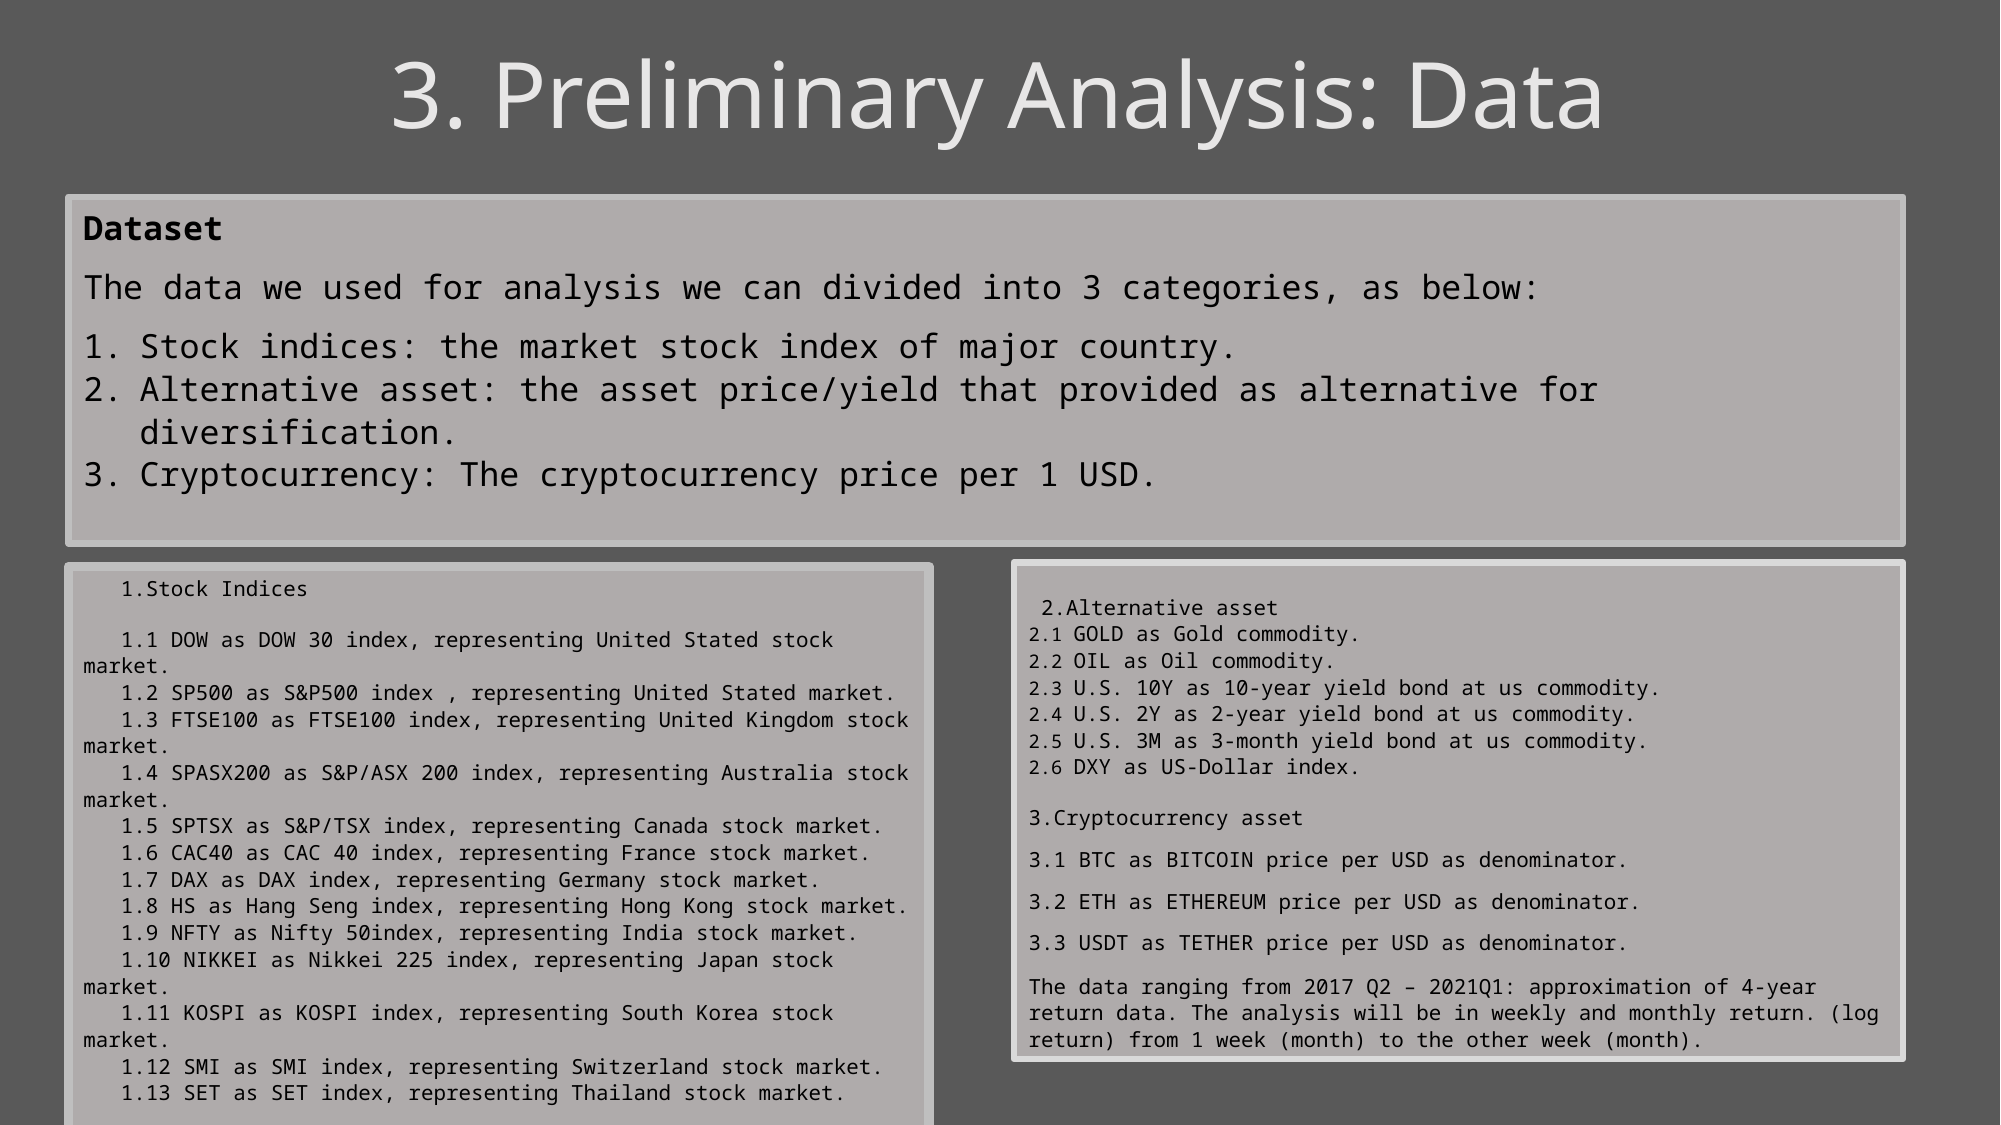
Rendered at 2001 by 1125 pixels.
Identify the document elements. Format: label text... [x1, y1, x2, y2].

text_box Dataset The data we used for analysis we can divided into 3 categories, as below: Stock indices: the market stock index of major country. Alternative asset: the asset price/yield that provided as alternative for diversification. Cryptocurrency: The cryptocurrency price per 1 USD. [68, 196, 1903, 544]
text_box 1.Stock Indices 1.1 DOW as DOW 30 index, representing United Stated stock market. 1.2 SP500 as S&P500 index , representing United Stated market. 1.3 FTSE100 as FTSE100 index, representing United Kingdom stock market. 1.4 SPASX200 as S&P/ASX 200 index, representing Australia stock market. 1.5 SPTSX as S&P/TSX index, representing Canada stock market. 1.6 CAC40 as CAC 40 index, representing France stock market. 1.7 DAX as DAX index, representing Germany stock market. 1.8 HS as Hang Seng index, representing Hong Kong stock market. 1.9 NFTY as Nifty 50index, representing India stock market. 1.10 NIKKEI as Nikkei 225 index, representing Japan stock market. 1.11 KOSPI as KOSPI index, representing South Korea stock market. 1.12 SMI as SMI index, representing Switzerland stock market. 1.13 SET as SET index, representing Thailand stock market. [68, 566, 929, 1125]
title 3. Preliminary Analysis: Data [0, 0, 2000, 197]
text_box 2.Alternative asset 2.1 GOLD as Gold commodity. 2.2 OIL as Oil commodity. 2.3 U.S. 10Y as 10-year yield bond at us commodity. 2.4 U.S. 2Y as 2-year yield bond at us commodity. 2.5 U.S. 3M as 3-month yield bond at us commodity. 2.6 DXY as US-Dollar index. 3.Cryptocurrency asset 3.1 BTC as BITCOIN price per USD as denominator. 3.2 ETH as ETHEREUM price per USD as denominator. 3.3 USDT as TETHER price per USD as denominator. The data ranging from 2017 Q2 – 2021Q1: approximation of 4-year return data. The analysis will be in weekly and monthly return. (log return) from 1 week (month) to the other week (month). [1013, 562, 1904, 1059]
